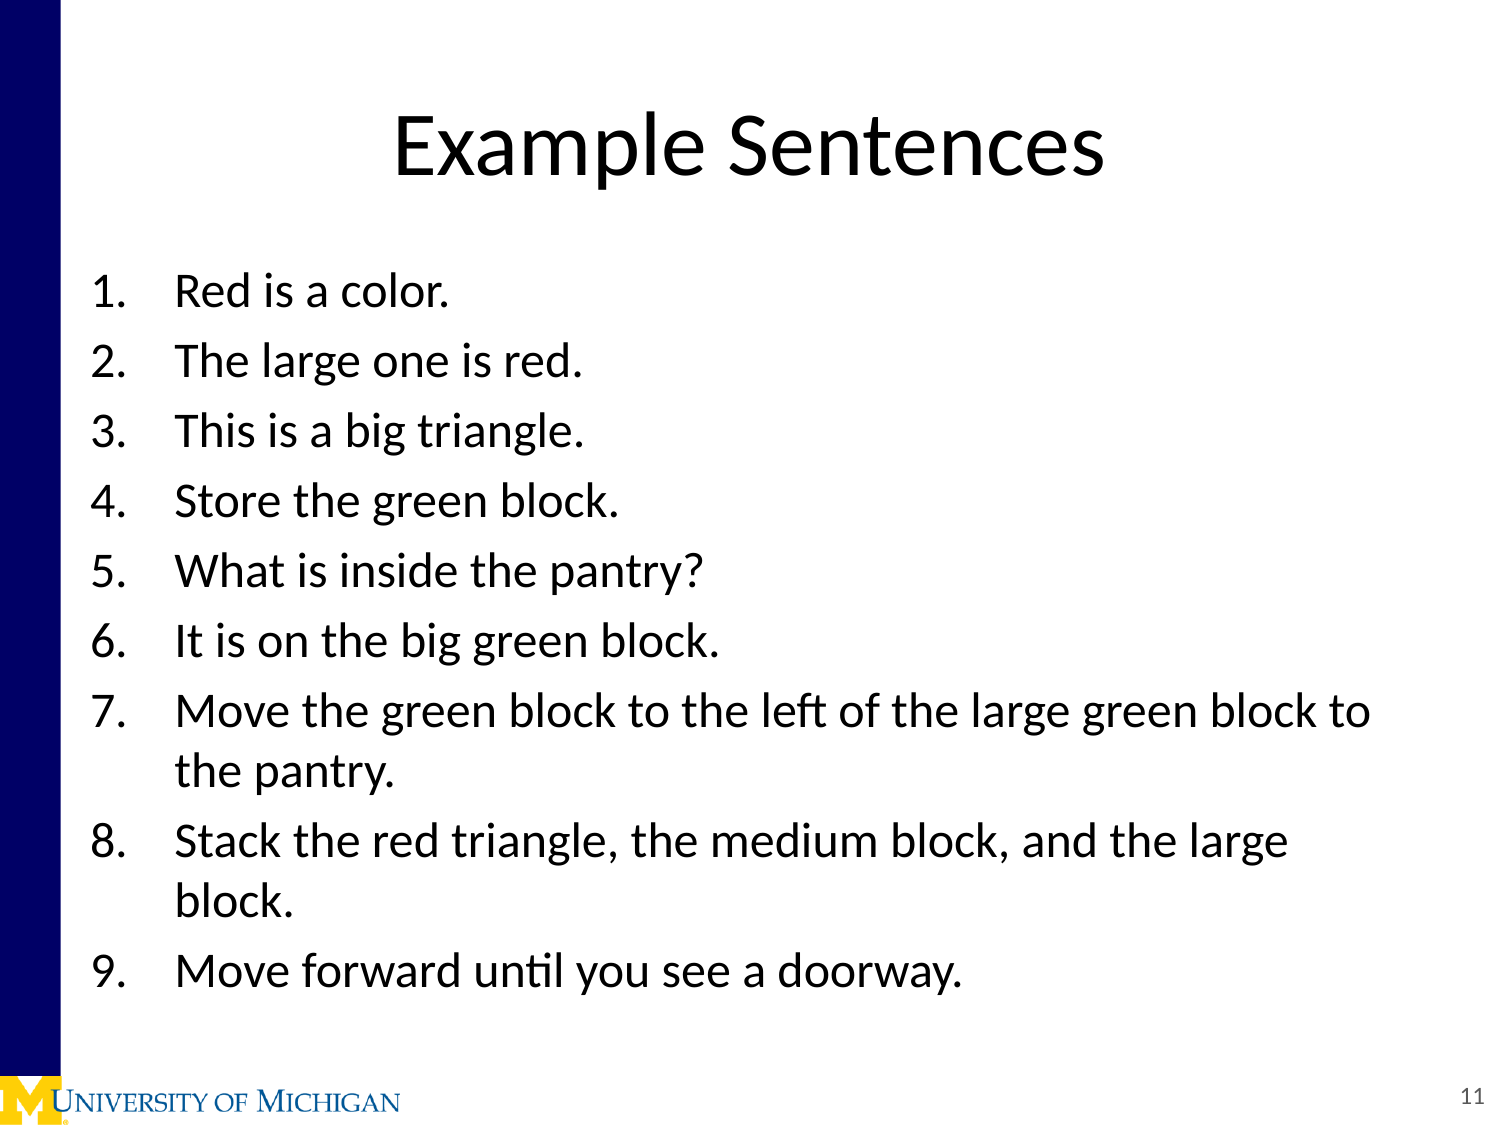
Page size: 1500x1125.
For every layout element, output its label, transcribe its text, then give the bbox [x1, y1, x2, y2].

slide_number 11 [1149, 1065, 1500, 1125]
picture [0, 1076, 400, 1125]
title Example Sentences [75, 45, 1425, 233]
list Red is a color. The large one is red. This is a big triangle. Store the green block. What is inside the pantry? It is on the big green block. Move the green block to the left of the large green block to the pantry. Stack the red triangle, the medium block, and the large block. Move forward until you see a doorway. [75, 249, 1425, 1100]
